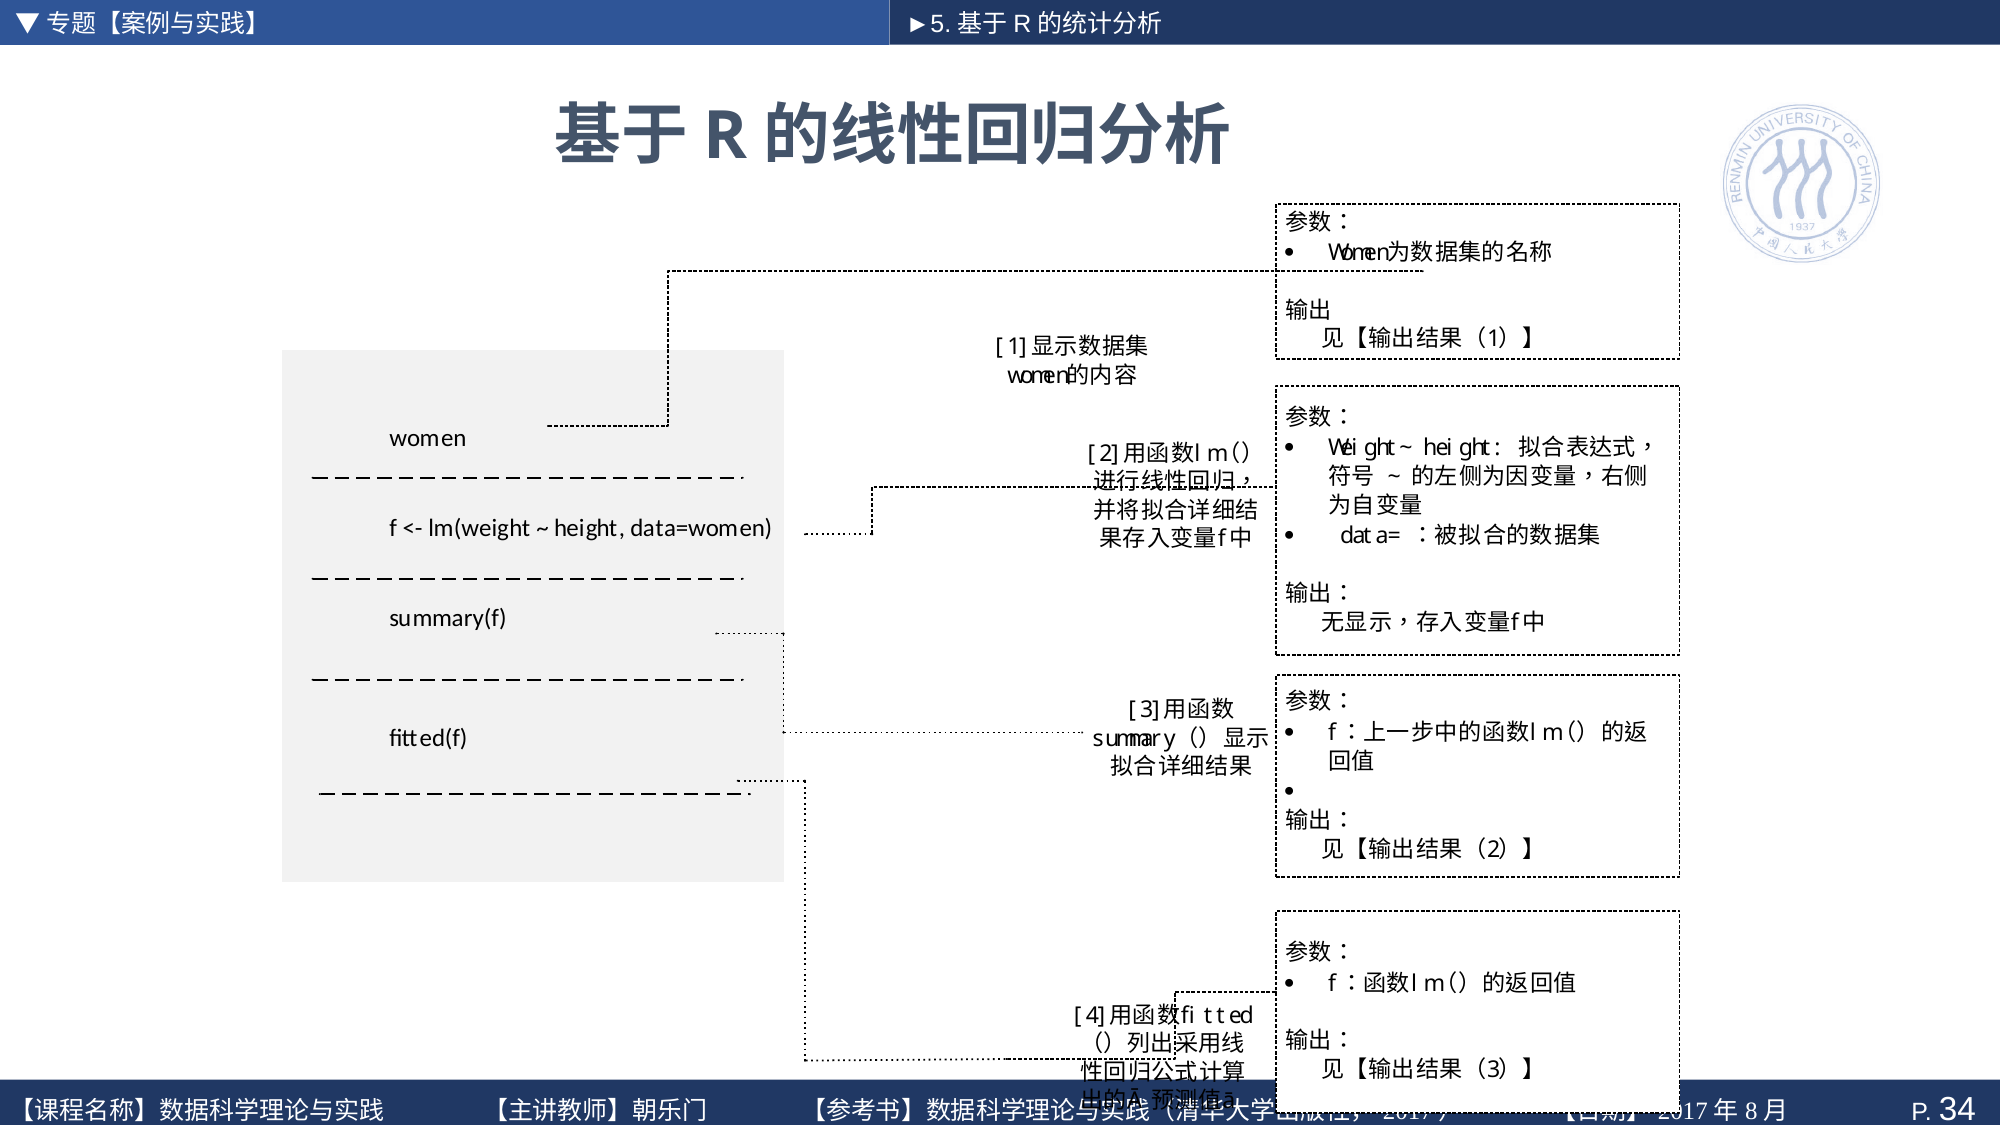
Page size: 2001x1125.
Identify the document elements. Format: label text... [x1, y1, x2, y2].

list ▼专题【案例与实践】 [0, 0, 725, 43]
picture [279, 200, 1681, 1125]
title 基于R的线性回归分析 [64, 64, 1721, 200]
list ►5.基于R的统计分析 [890, 0, 1402, 138]
text_box [1679, 199, 1844, 207]
